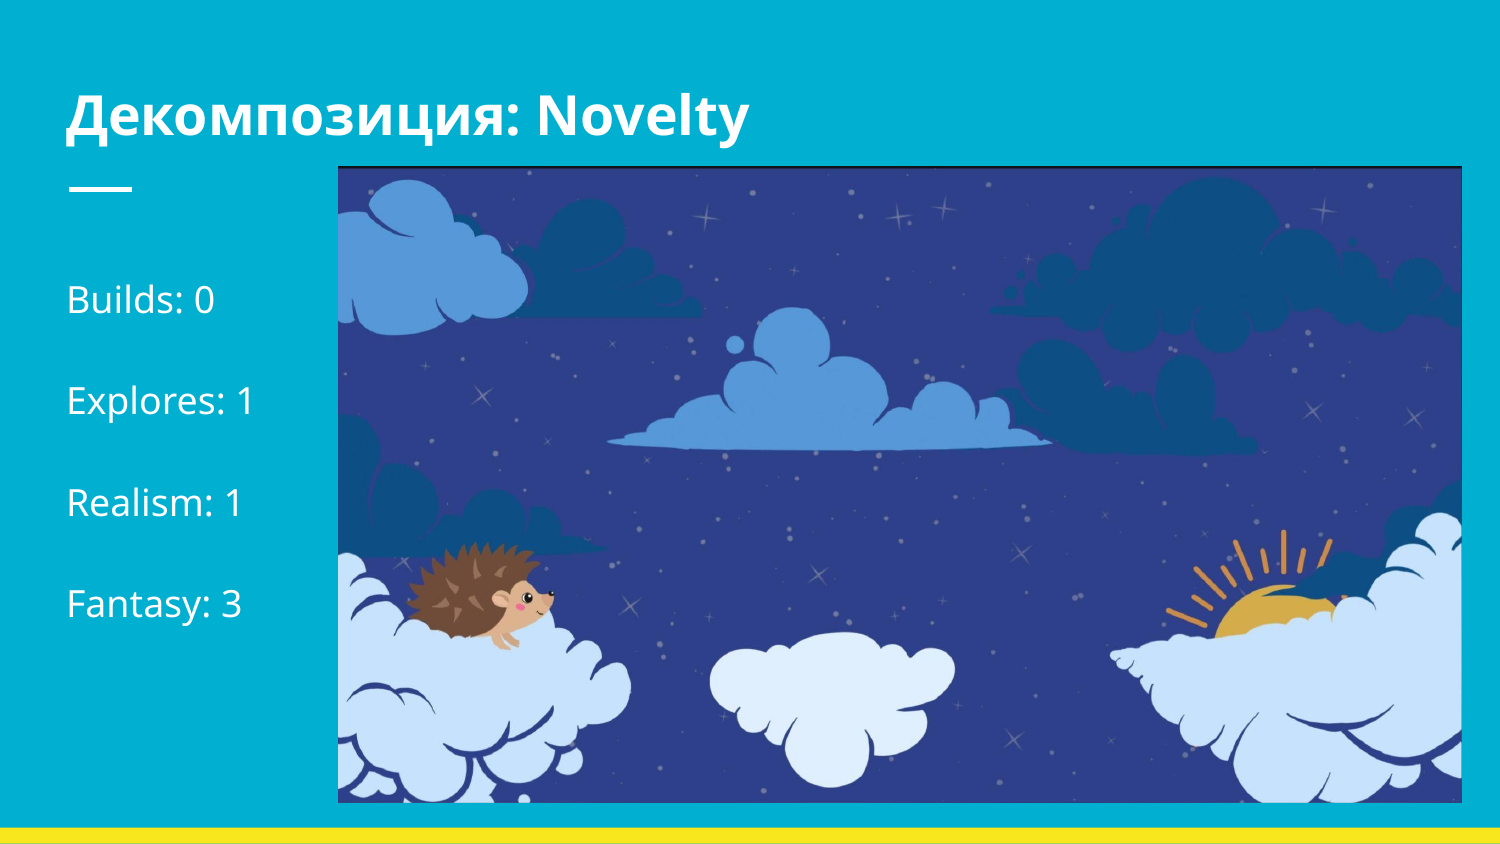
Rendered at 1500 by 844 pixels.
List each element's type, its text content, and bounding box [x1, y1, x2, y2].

picture [337, 166, 1462, 803]
title Декомпозиция: Novelty [51, 61, 1449, 167]
list Builds: 0 Explores: 1 Realism: 1 Fantasy: 3 [51, 232, 332, 750]
